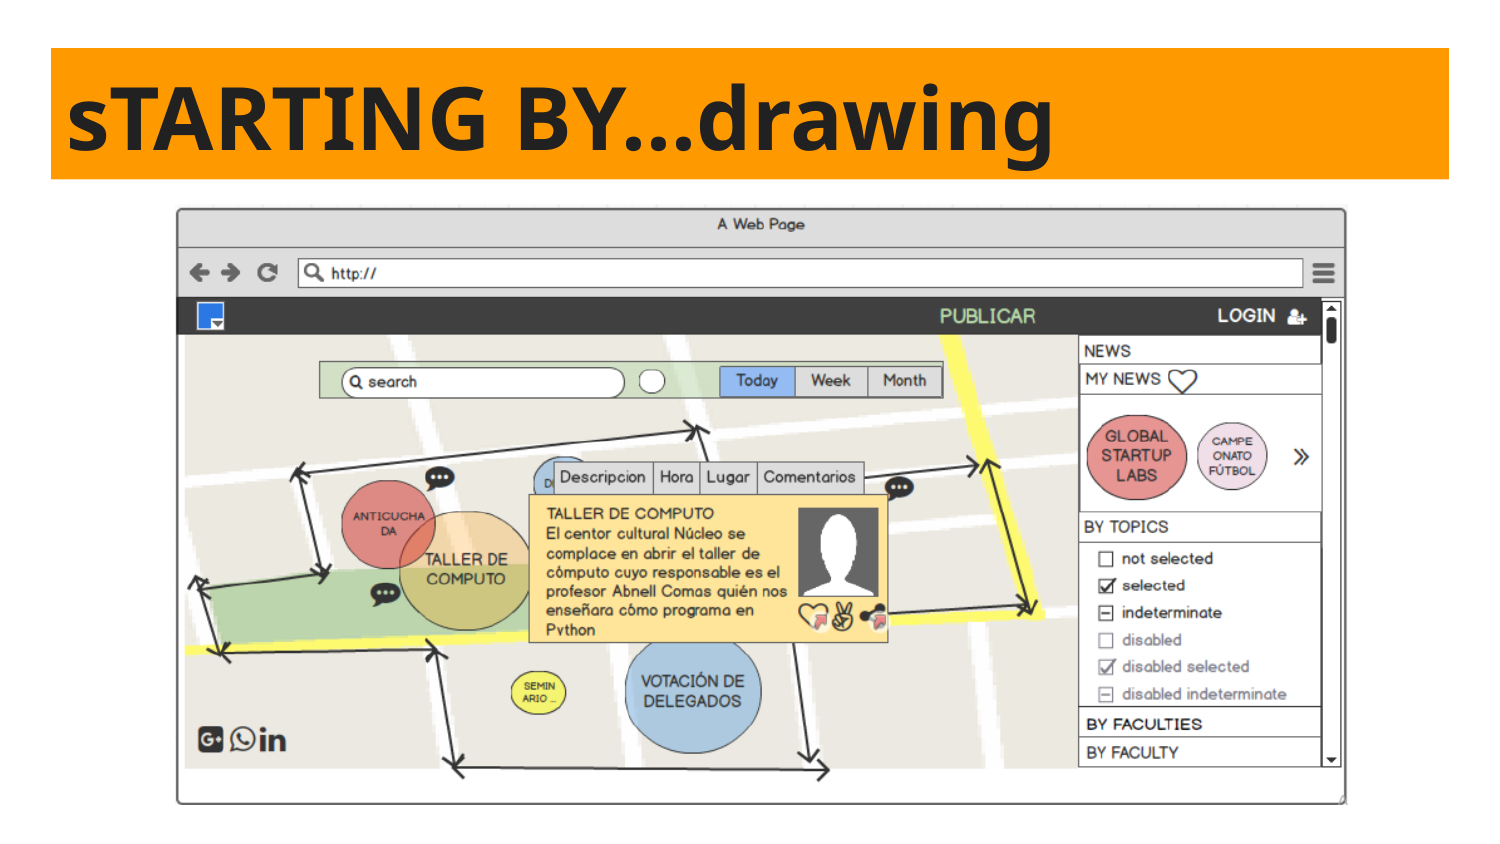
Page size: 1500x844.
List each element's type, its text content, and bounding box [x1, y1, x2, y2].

title sTARTING BY...drawing [51, 48, 1449, 180]
picture [174, 204, 1348, 805]
